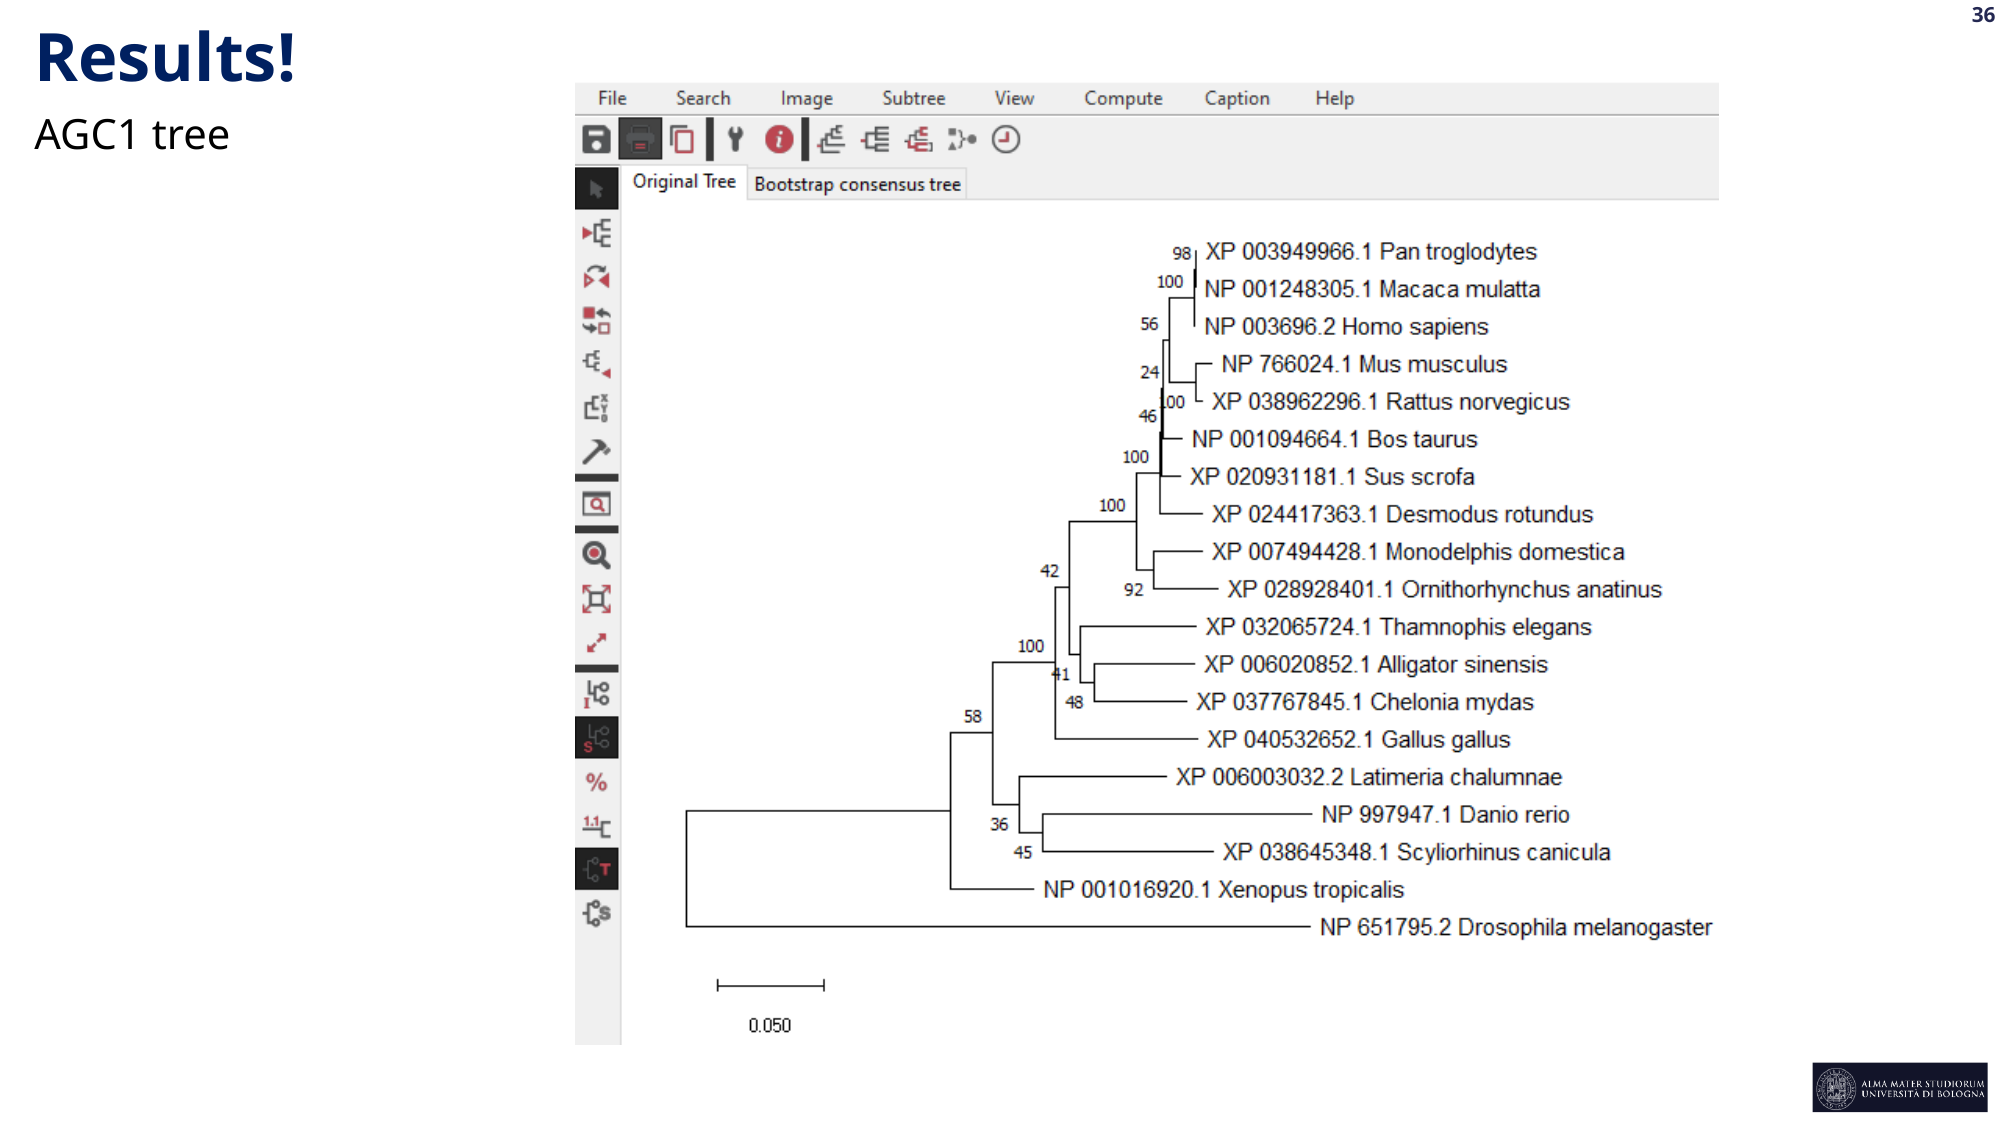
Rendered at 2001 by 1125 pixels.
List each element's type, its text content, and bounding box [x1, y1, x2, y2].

text_box AGC1 tree [19, 100, 399, 166]
picture [1812, 1062, 1988, 1113]
list Results! [19, 7, 1930, 102]
picture [574, 80, 1720, 1045]
